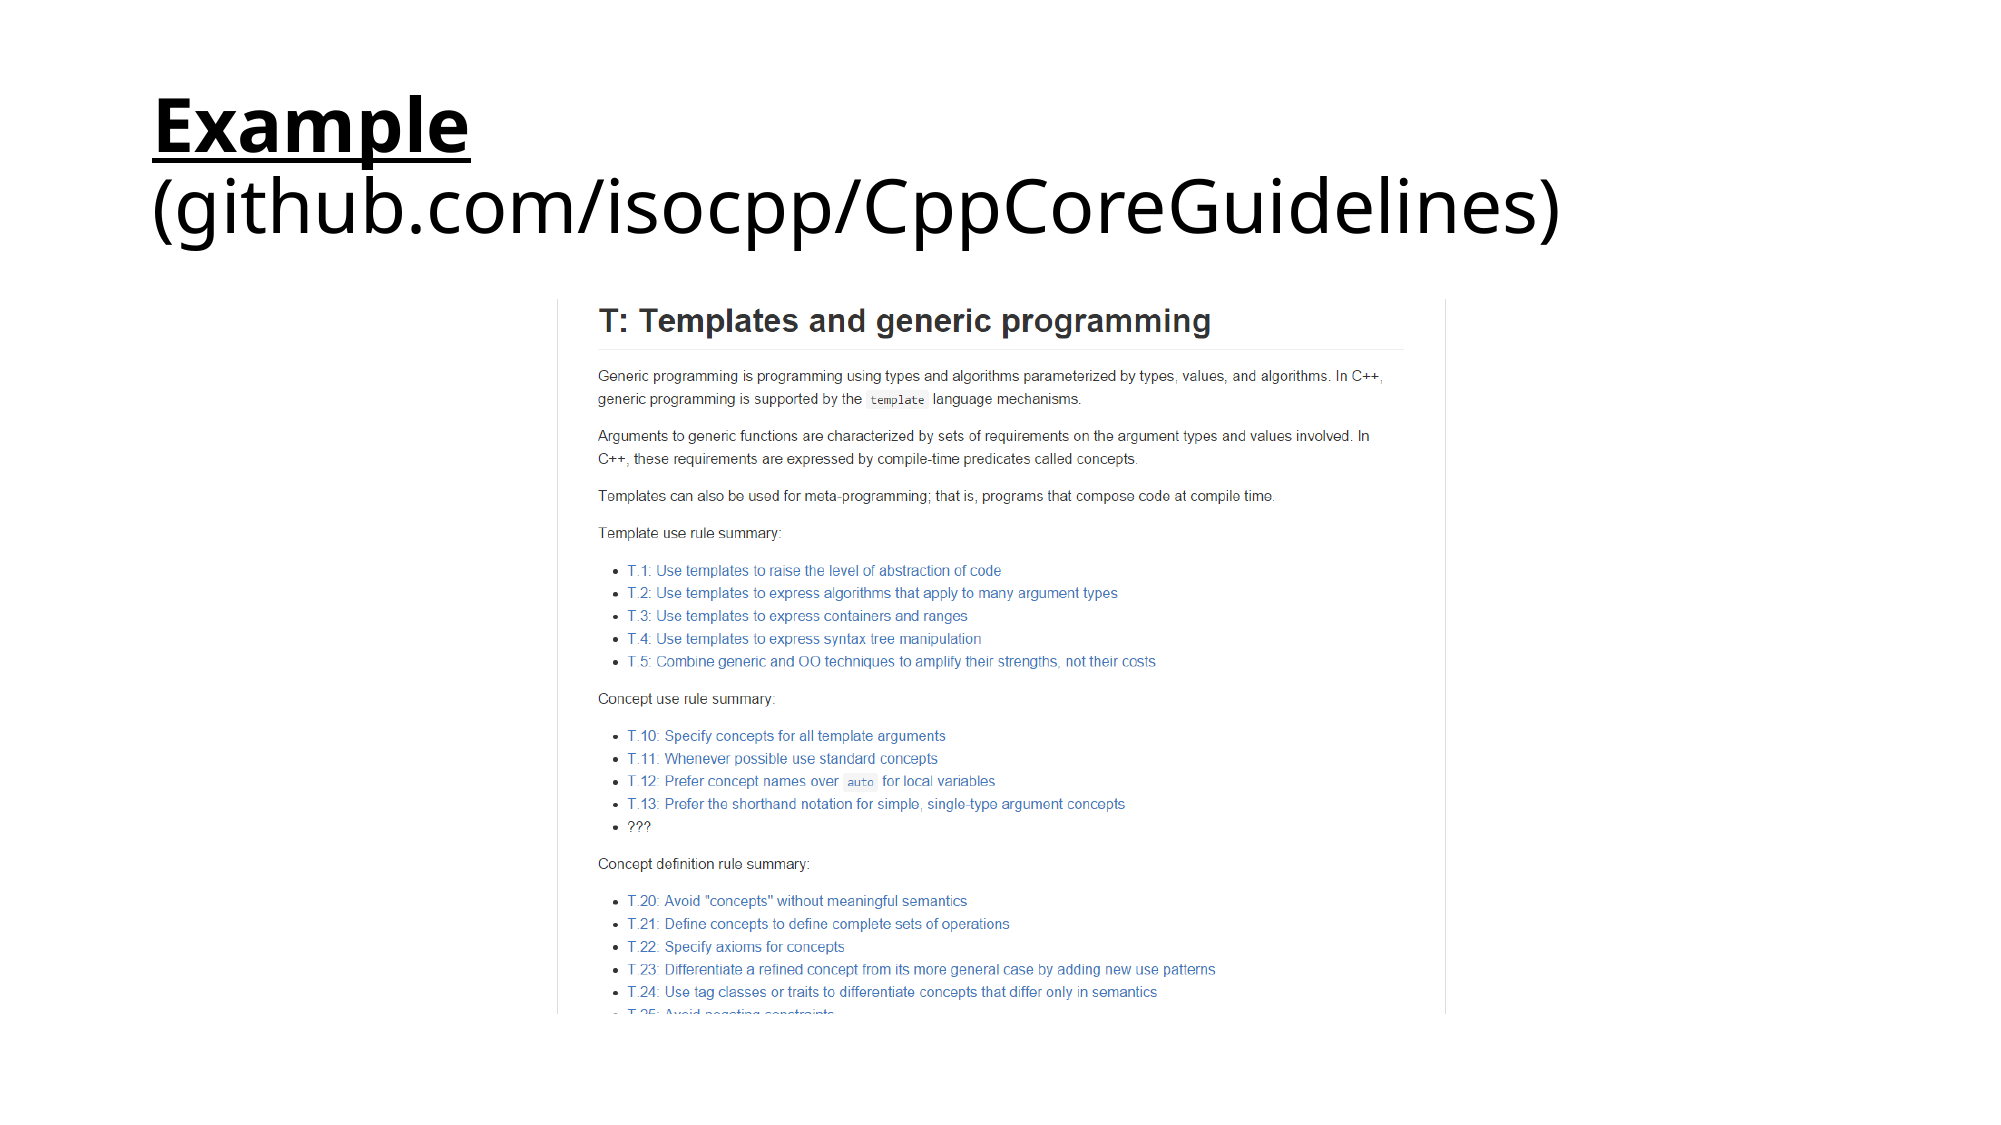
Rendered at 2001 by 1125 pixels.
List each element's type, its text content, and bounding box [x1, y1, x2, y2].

title Example (github.com/isocpp/CppCoreGuidelines) [137, 59, 1863, 278]
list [550, 299, 1450, 1014]
